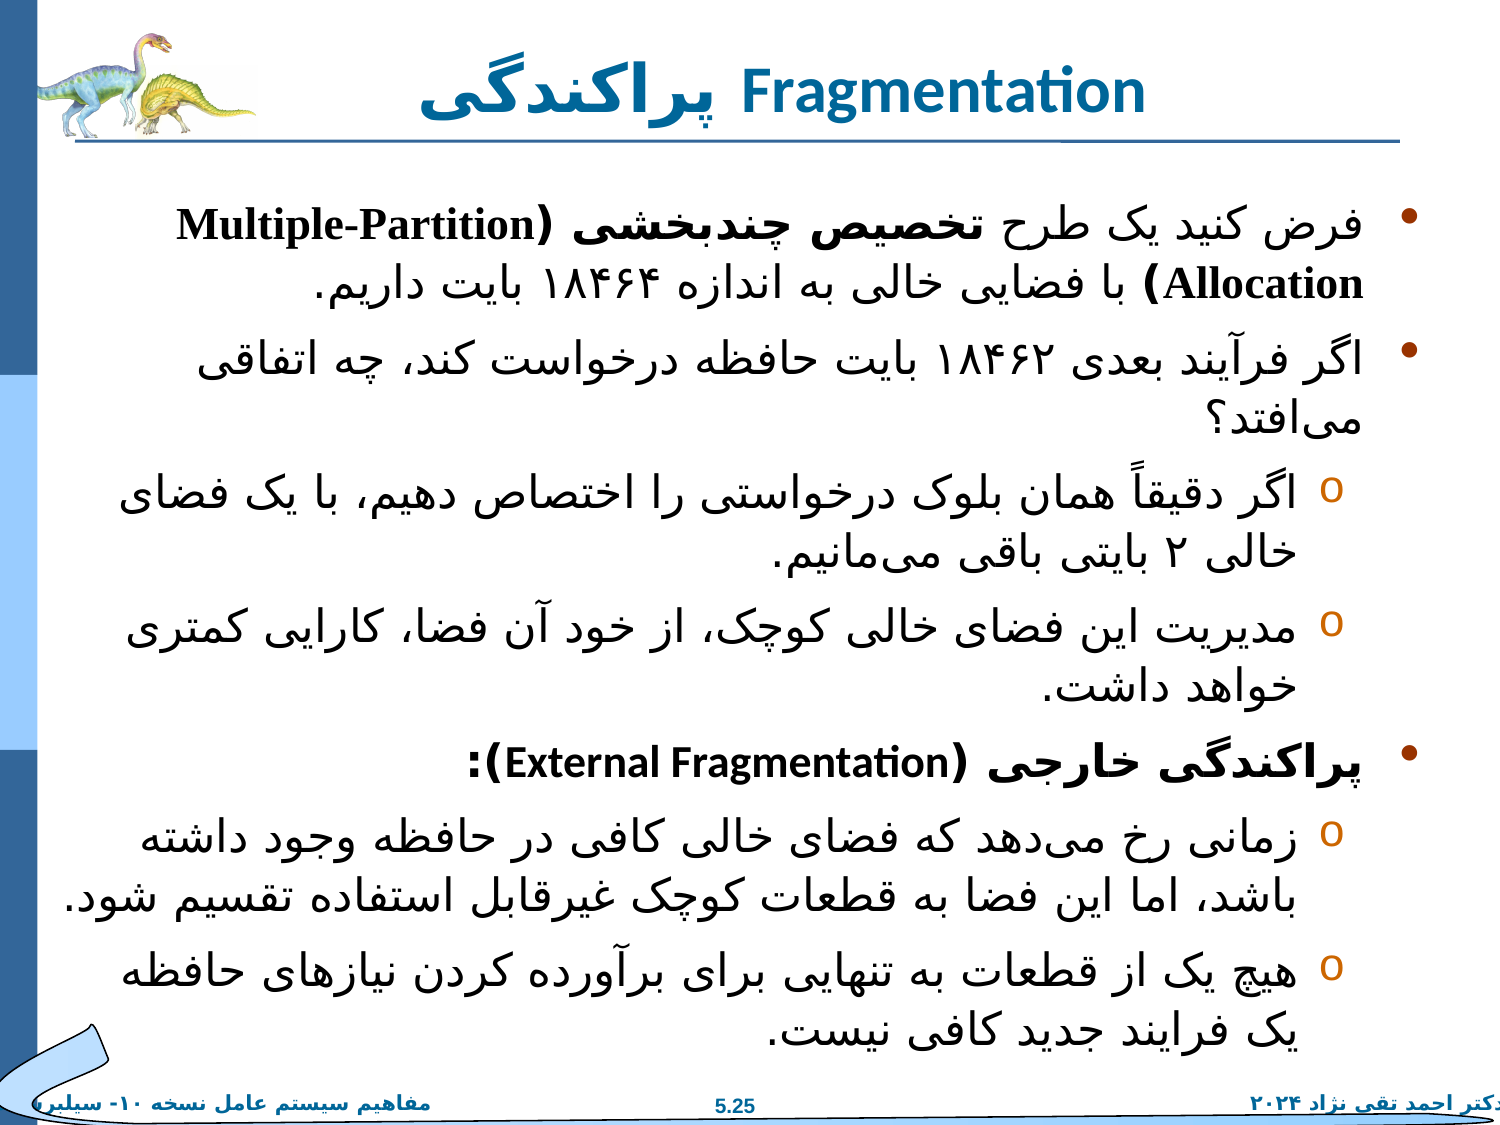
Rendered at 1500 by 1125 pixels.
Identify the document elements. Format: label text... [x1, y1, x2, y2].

title پراکندگی Fragmentation [140, 38, 1425, 134]
list فرض کنید یک طرح تخصیص چندبخشی (Multiple-Partition Allocation) با فضایی خالی به اندازه ۱۸۴۶۴ بایت داریم. اگر فرآیند بعدی ۱۸۴۶۲ بایت حافظه درخواست کند، چه اتفاقی می‌افتد؟ اگر دقیقاً همان بلوک درخواستی را اختصاص دهیم، با یک فضای خالی ۲ بایتی باقی می‌مانیم. مدیریت این فضای خالی کوچک، از خود آن فضا، کارایی کمتری خواهد داشت. پراکندگی خارجی (External Fragmentation): زمانی رخ می‌دهد که فضای خالی کافی در حافظه وجود داشته باشد، اما این فضا به قطعات کوچک غیرقابل استفاده تقسیم شود. هیچ یک از قطعات به تنهایی برای برآورده کردن نیازهای حافظه یک فرایند جدید کافی نیست. [39, 182, 1436, 1003]
picture [38, 20, 258, 151]
